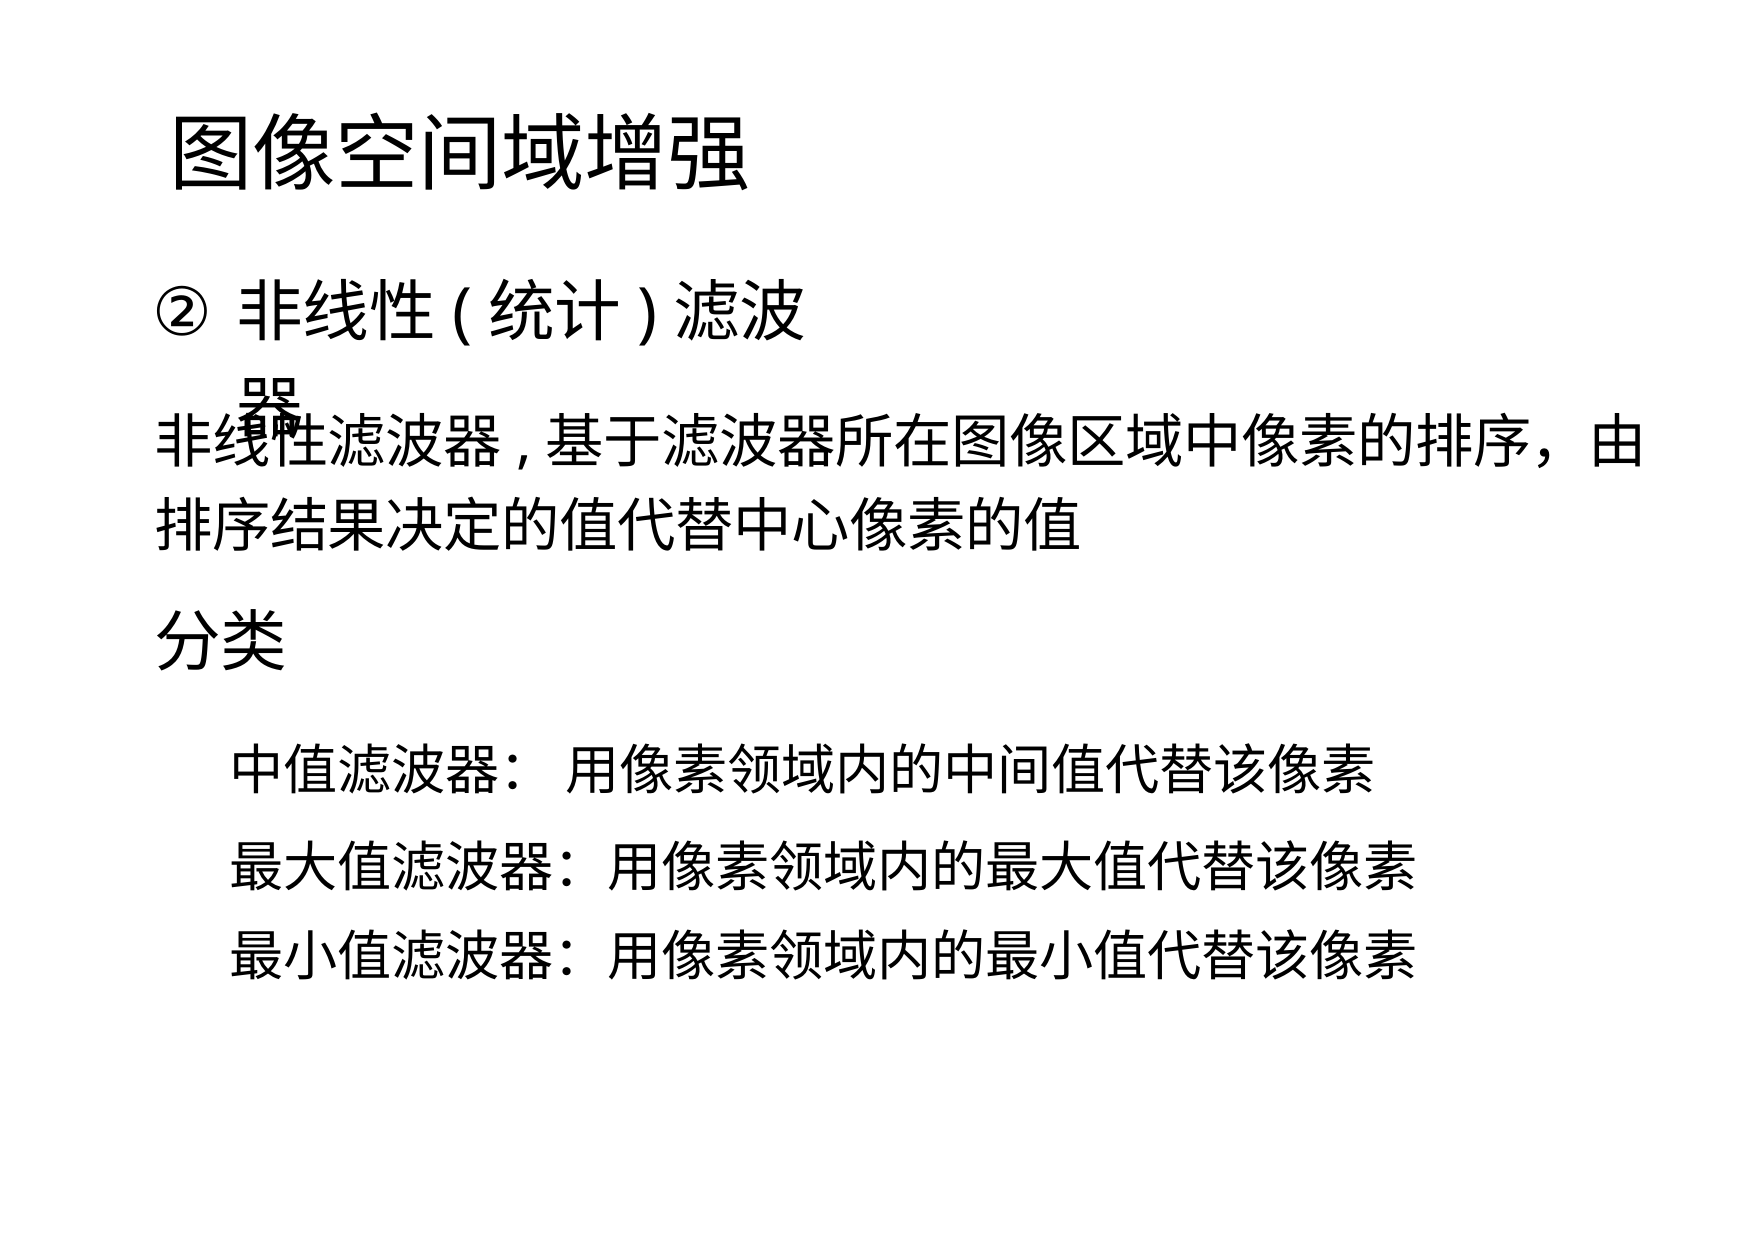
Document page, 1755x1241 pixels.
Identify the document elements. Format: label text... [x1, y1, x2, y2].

text_box 非线性(统计)滤波器 [152, 253, 852, 446]
text_box 非线性滤波器,基于滤波器所在图像区域中像素的排序，由排序结果决定的值代替中心像素的值 分类 中值滤波器： 用像素领域内的中间值代替该像素 最大值滤波器：用像素领域内的最大值代替该像素 最小值滤波器：用像素领域内的最小值代替该像素 [152, 390, 1685, 987]
text_box 图像空间域增强 [169, 51, 1492, 201]
